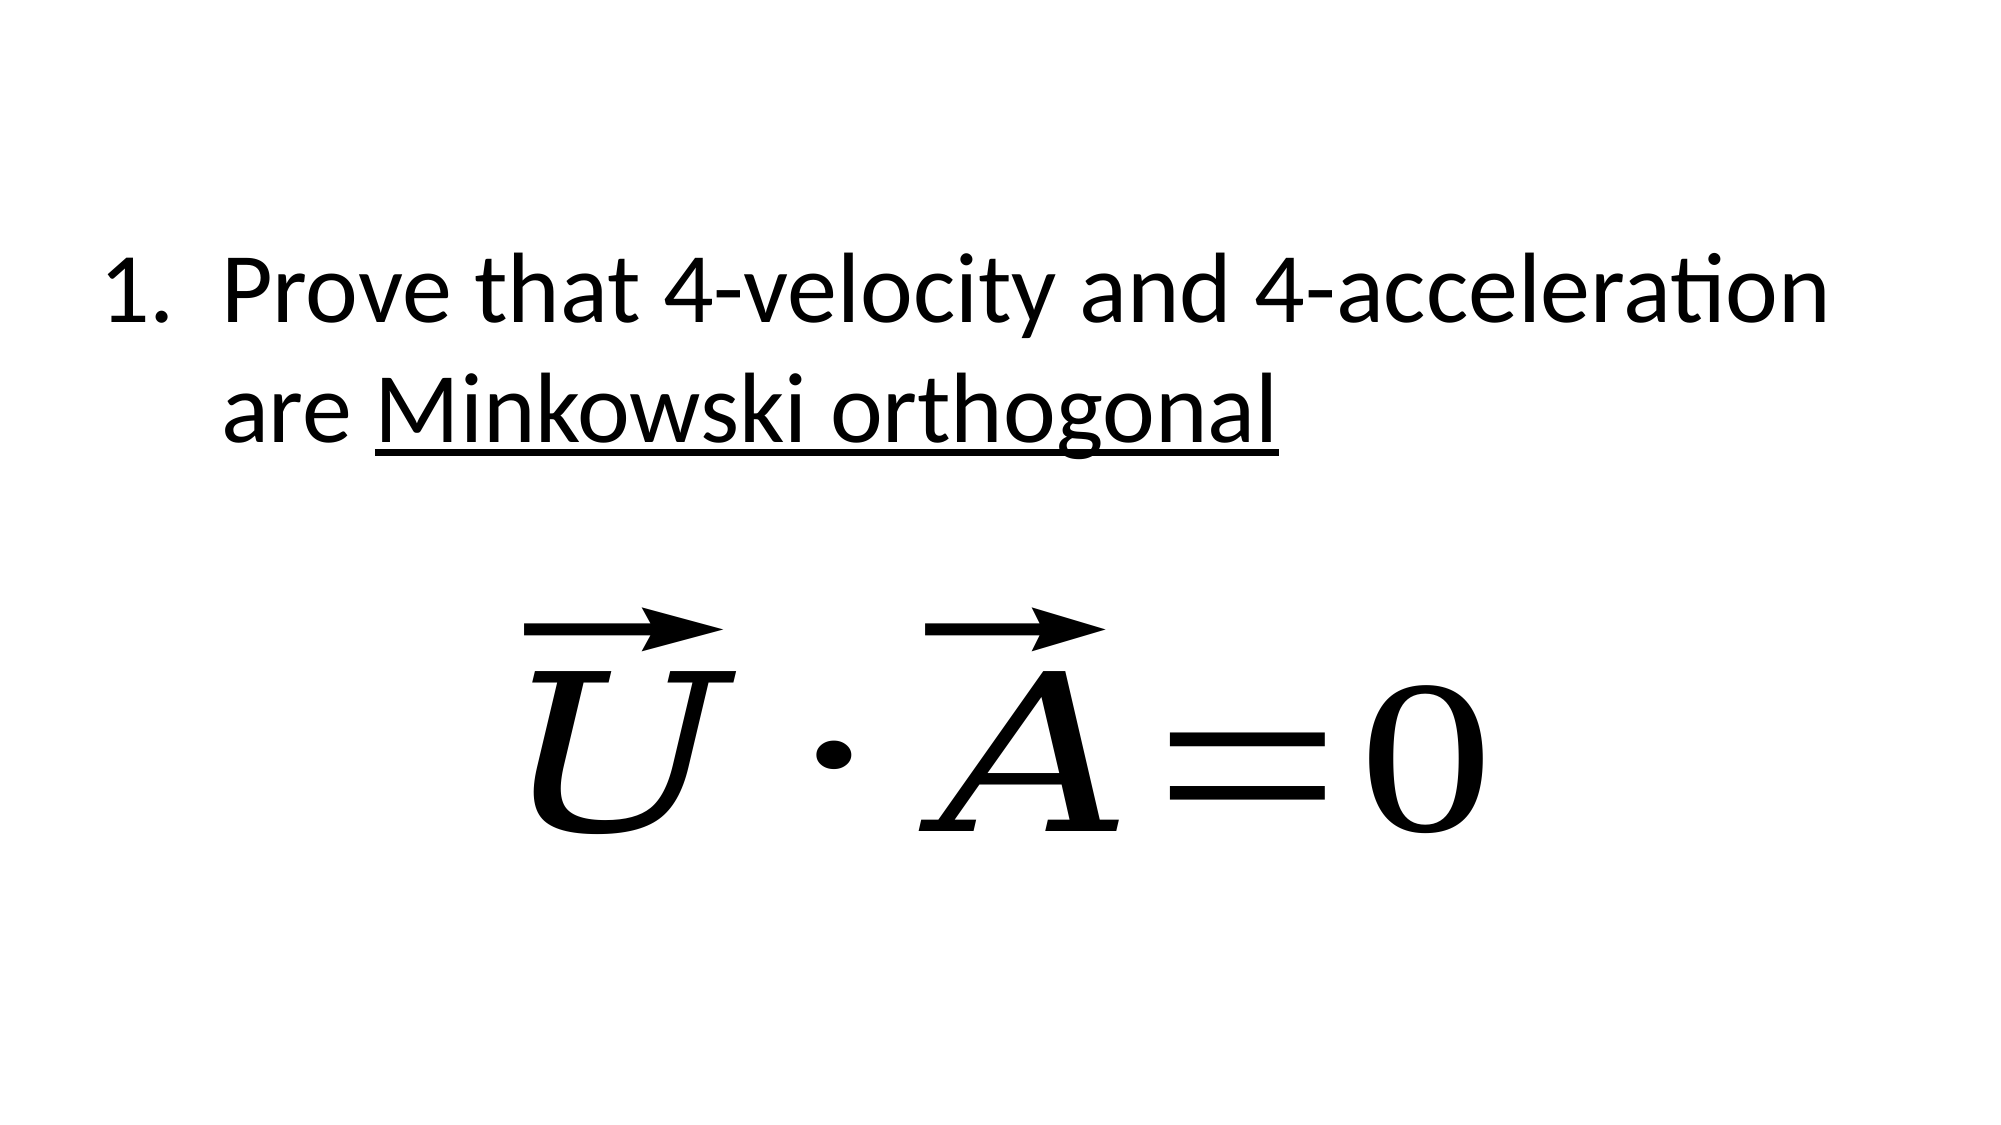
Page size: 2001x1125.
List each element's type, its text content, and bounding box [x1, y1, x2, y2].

text_box Prove that 4-velocity and 4-acceleration are Minkowski orthogonal [84, 215, 1947, 471]
